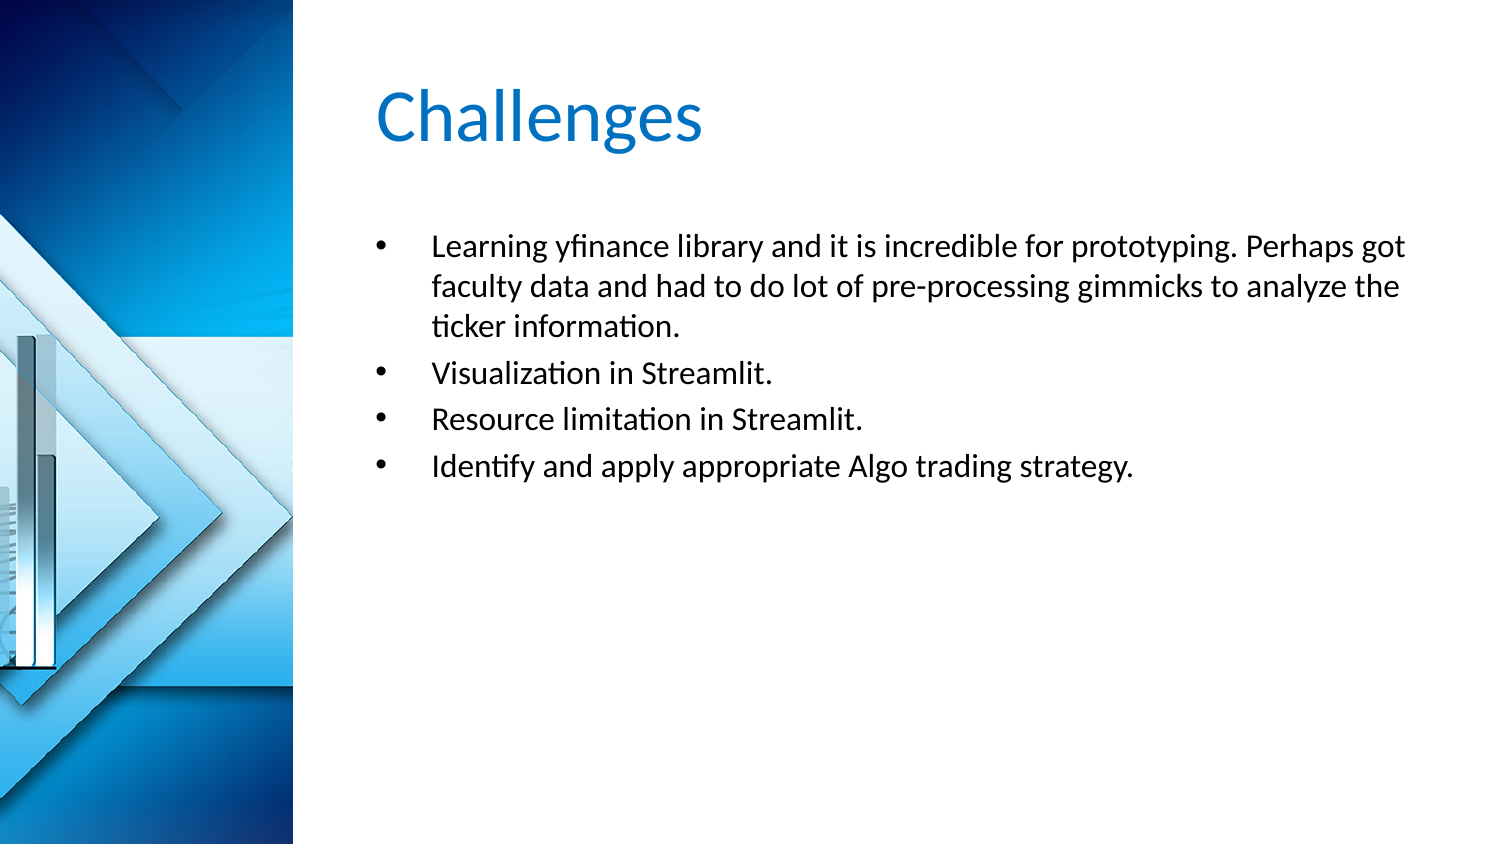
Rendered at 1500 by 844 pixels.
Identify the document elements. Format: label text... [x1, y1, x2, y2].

title Challenges [361, 52, 1426, 172]
picture [0, 0, 1500, 844]
list Learning yfinance library and it is incredible for prototyping. Perhaps got faculty data and had to do lot of pre-processing gimmicks to analyze the ticker information. Visualization in Streamlit. Resource limitation in Streamlit. Identify and apply appropriate Algo trading strategy. [360, 175, 1429, 770]
